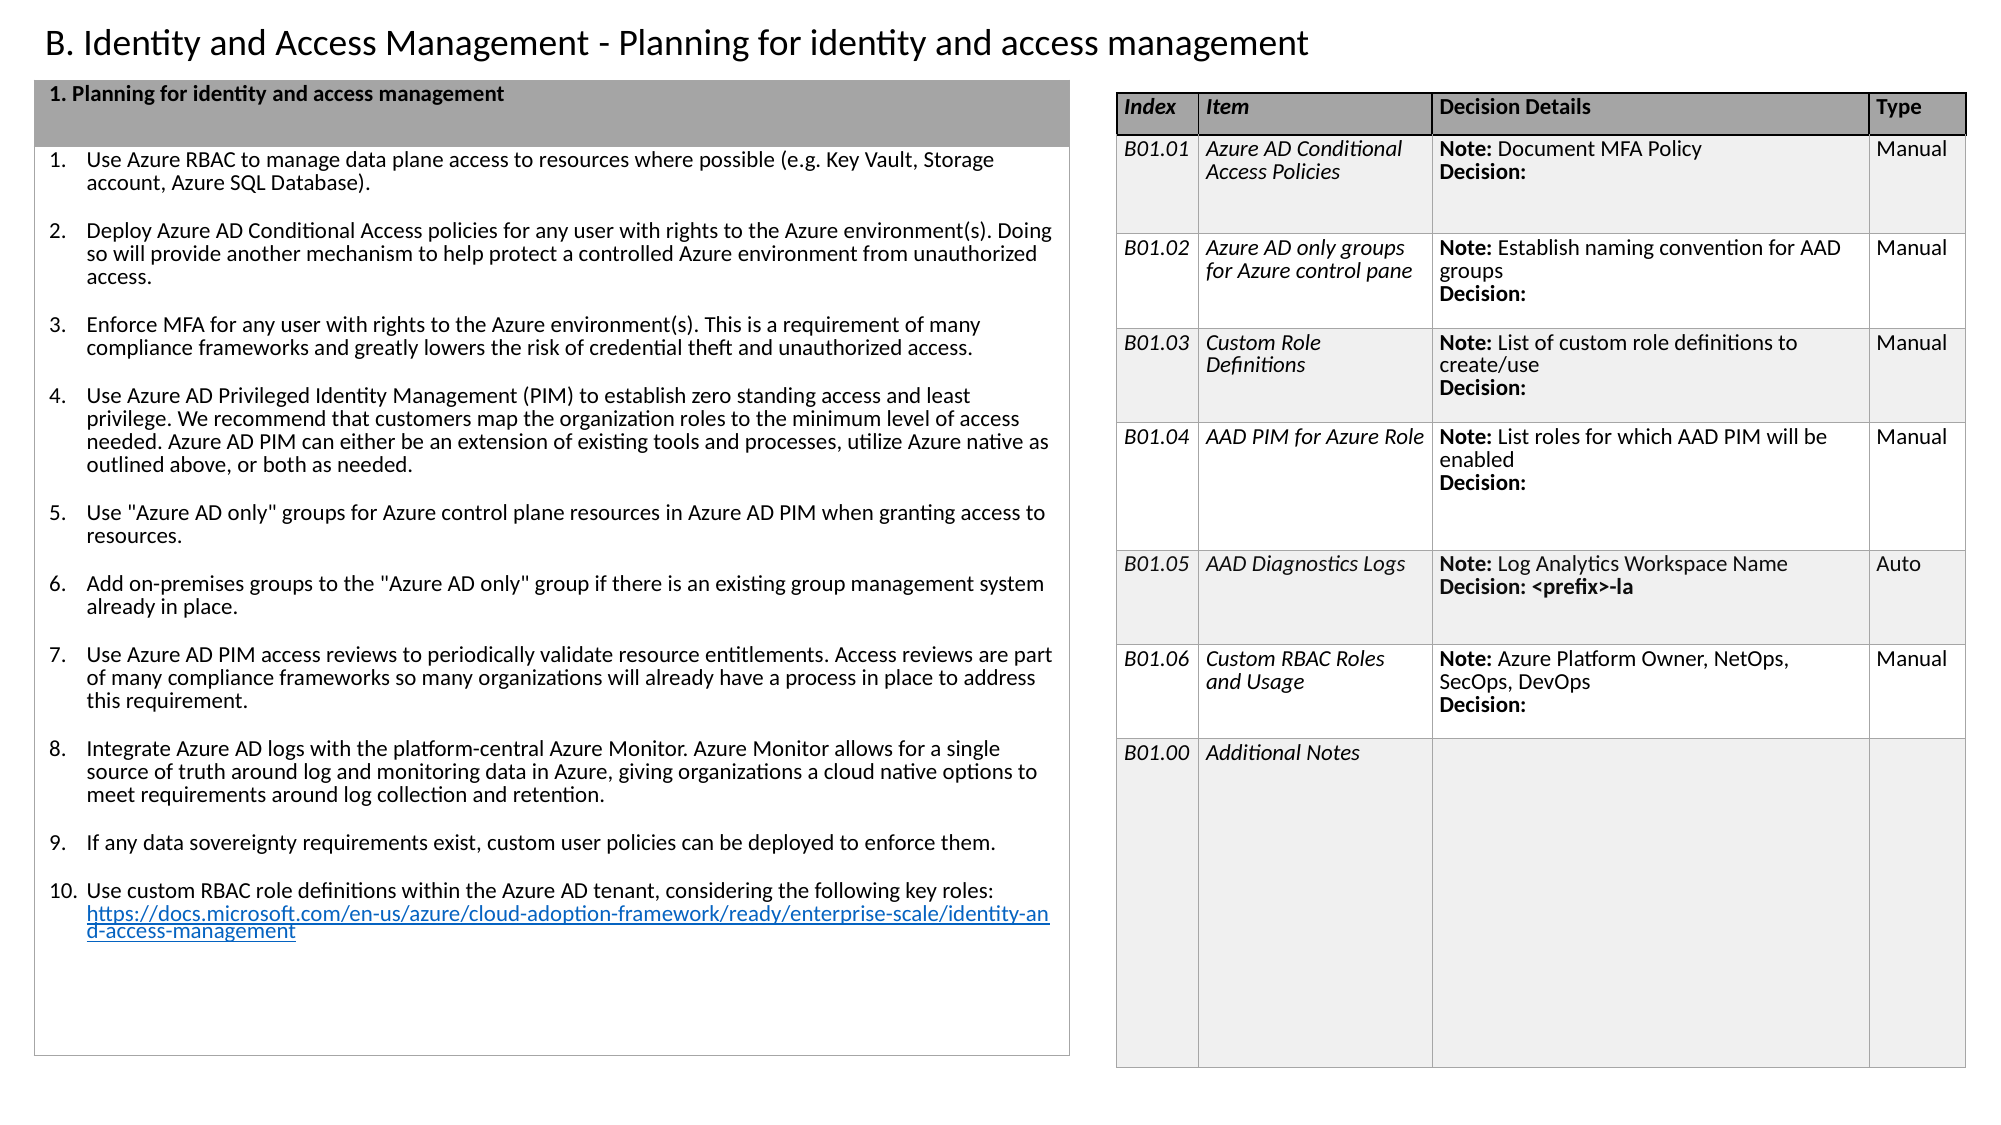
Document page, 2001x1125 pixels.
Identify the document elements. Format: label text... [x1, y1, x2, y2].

table_cell B01.04 [1117, 423, 1198, 550]
table_cell Note: Azure Platform Owner, NetOps, SecOps, DevOps Decision: [1433, 645, 1869, 738]
table_cell Manual [1870, 645, 1965, 738]
table_cell Manual [1870, 234, 1965, 328]
table_cell B01.02 [1117, 234, 1198, 328]
table_cell Azure AD only groups for Azure control pane [1199, 234, 1432, 328]
table_header Item [1199, 94, 1431, 134]
table_cell B01.06 [1117, 645, 1198, 738]
table_cell Custom Role Definitions [1199, 329, 1432, 422]
table_cell AAD Diagnostics Logs [1199, 551, 1432, 644]
table_cell Additional Notes [1199, 739, 1432, 1067]
table_header 1. Planning for identity and access management [35, 81, 1069, 146]
table_cell Note: List of custom role definitions to create/use Decision: [1433, 329, 1869, 422]
table_cell [1433, 739, 1869, 1067]
table_header Decision Details [1433, 94, 1868, 134]
table_cell Use Azure RBAC to manage data plane access to resources where possible (e.g. Key Vault, Storage account, Azure SQL Database). Deploy Azure AD Conditional Access policies for any user with rights to the Azure environment(s). Doing so will provide another mechanism to help protect a controlled Azure environment from unauthorized access. Enforce MFA for any user with rights to the Azure environment(s). This is a requirement of many compliance frameworks and greatly lowers the risk of credential theft and unauthorized access. Use Azure AD Privileged Identity Management (PIM) to establish zero standing access and least privilege. We recommend that customers map the organization roles to the minimum level of access needed. Azure AD PIM can either be an extension of existing tools and processes, utilize Azure native as outlined above, or both as needed. Use "Azure AD only" groups for Azure control plane resources in Azure AD PIM when granting access to resources. Add on-premises groups to the "Azure AD only" group if there is an existing group management system already in place. Use Azure AD PIM access reviews to periodically validate resource entitlements. Access reviews are part of many compliance frameworks so many organizations will already have a process in place to address this requirement. Integrate Azure AD logs with the platform-central Azure Monitor. Azure Monitor allows for a single source of truth around log and monitoring data in Azure, giving organizations a cloud native options to meet requirements around log collection and retention. If any data sovereignty requirements exist, custom user policies can be deployed to enforce them. Use custom RBAC role definitions within the Azure AD tenant, considering the following key roles: https://docs.microsoft.com/en-us/azure/cloud-adoption-framework/ready/enterprise-scale/identity-and-access-management [35, 147, 1069, 1055]
table_cell Auto [1870, 551, 1965, 644]
table_cell [1870, 739, 1965, 1067]
table_cell Manual [1870, 329, 1965, 422]
table_cell Manual [1870, 136, 1965, 233]
table_cell B01.03 [1117, 329, 1198, 422]
table_cell Note: Document MFA Policy Decision: [1433, 136, 1869, 233]
table_header Index [1118, 94, 1198, 134]
table_cell Note: Log Analytics Workspace Name Decision: <prefix>-la [1433, 551, 1869, 644]
table_cell Note: List roles for which AAD PIM will be enabled Decision: [1433, 423, 1869, 550]
table_cell Note: Establish naming convention for AAD groups Decision: [1433, 234, 1869, 328]
table_header Type [1870, 94, 1965, 134]
table_cell Azure AD Conditional Access Policies [1199, 136, 1432, 233]
table_cell AAD PIM for Azure Role [1199, 423, 1432, 550]
table_cell B01.00 [1117, 739, 1198, 1067]
table_cell B01.05 [1117, 551, 1198, 644]
title B. Identity and Access Management - Planning for identity and access management [30, 10, 1374, 214]
table_cell B01.01 [1117, 136, 1198, 233]
table_cell Manual [1870, 423, 1965, 550]
table_cell Custom RBAC Roles and Usage [1199, 645, 1432, 738]
